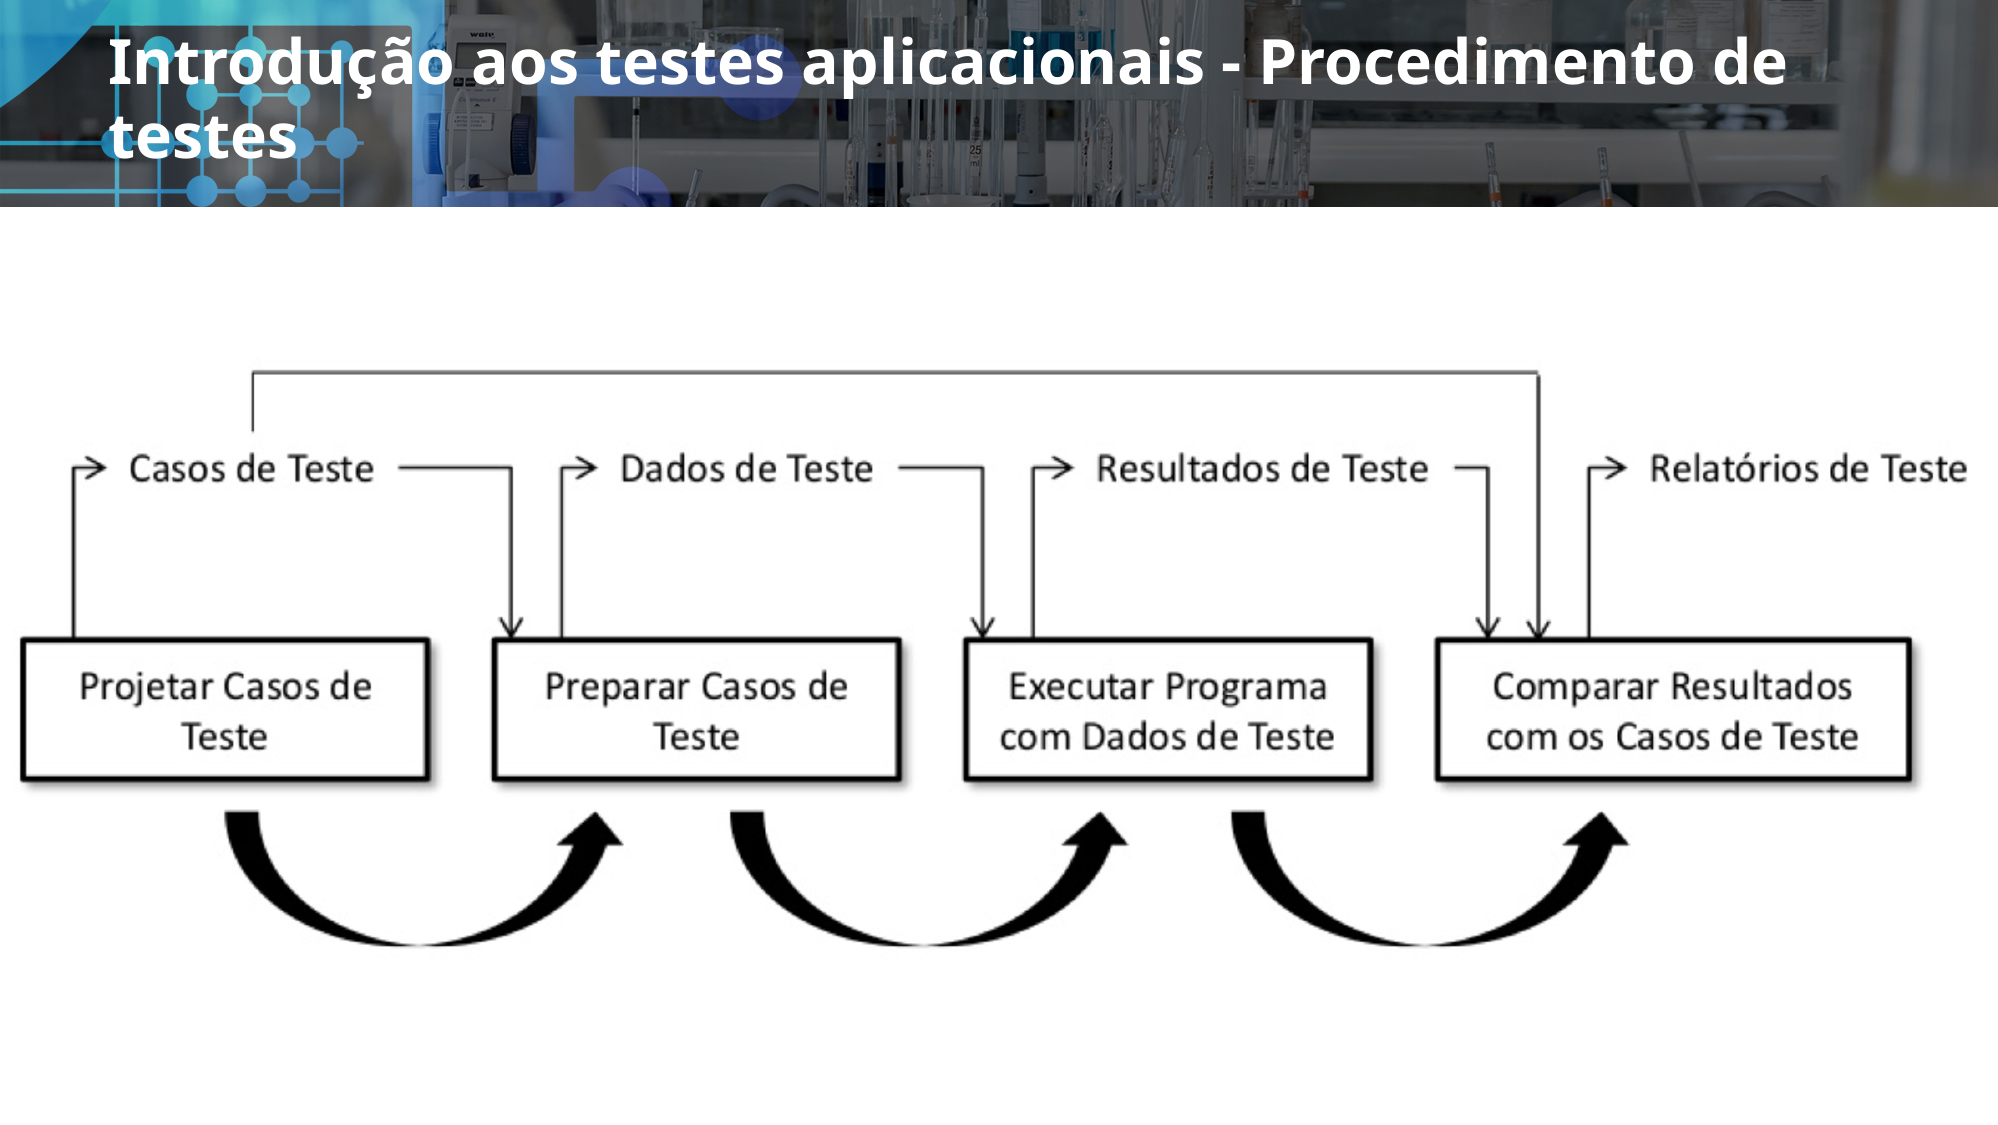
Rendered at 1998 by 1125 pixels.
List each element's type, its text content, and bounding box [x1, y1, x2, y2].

title Introdução aos testes aplicacionais - Procedimento de testes [99, 30, 1901, 163]
picture [0, 0, 1998, 1125]
